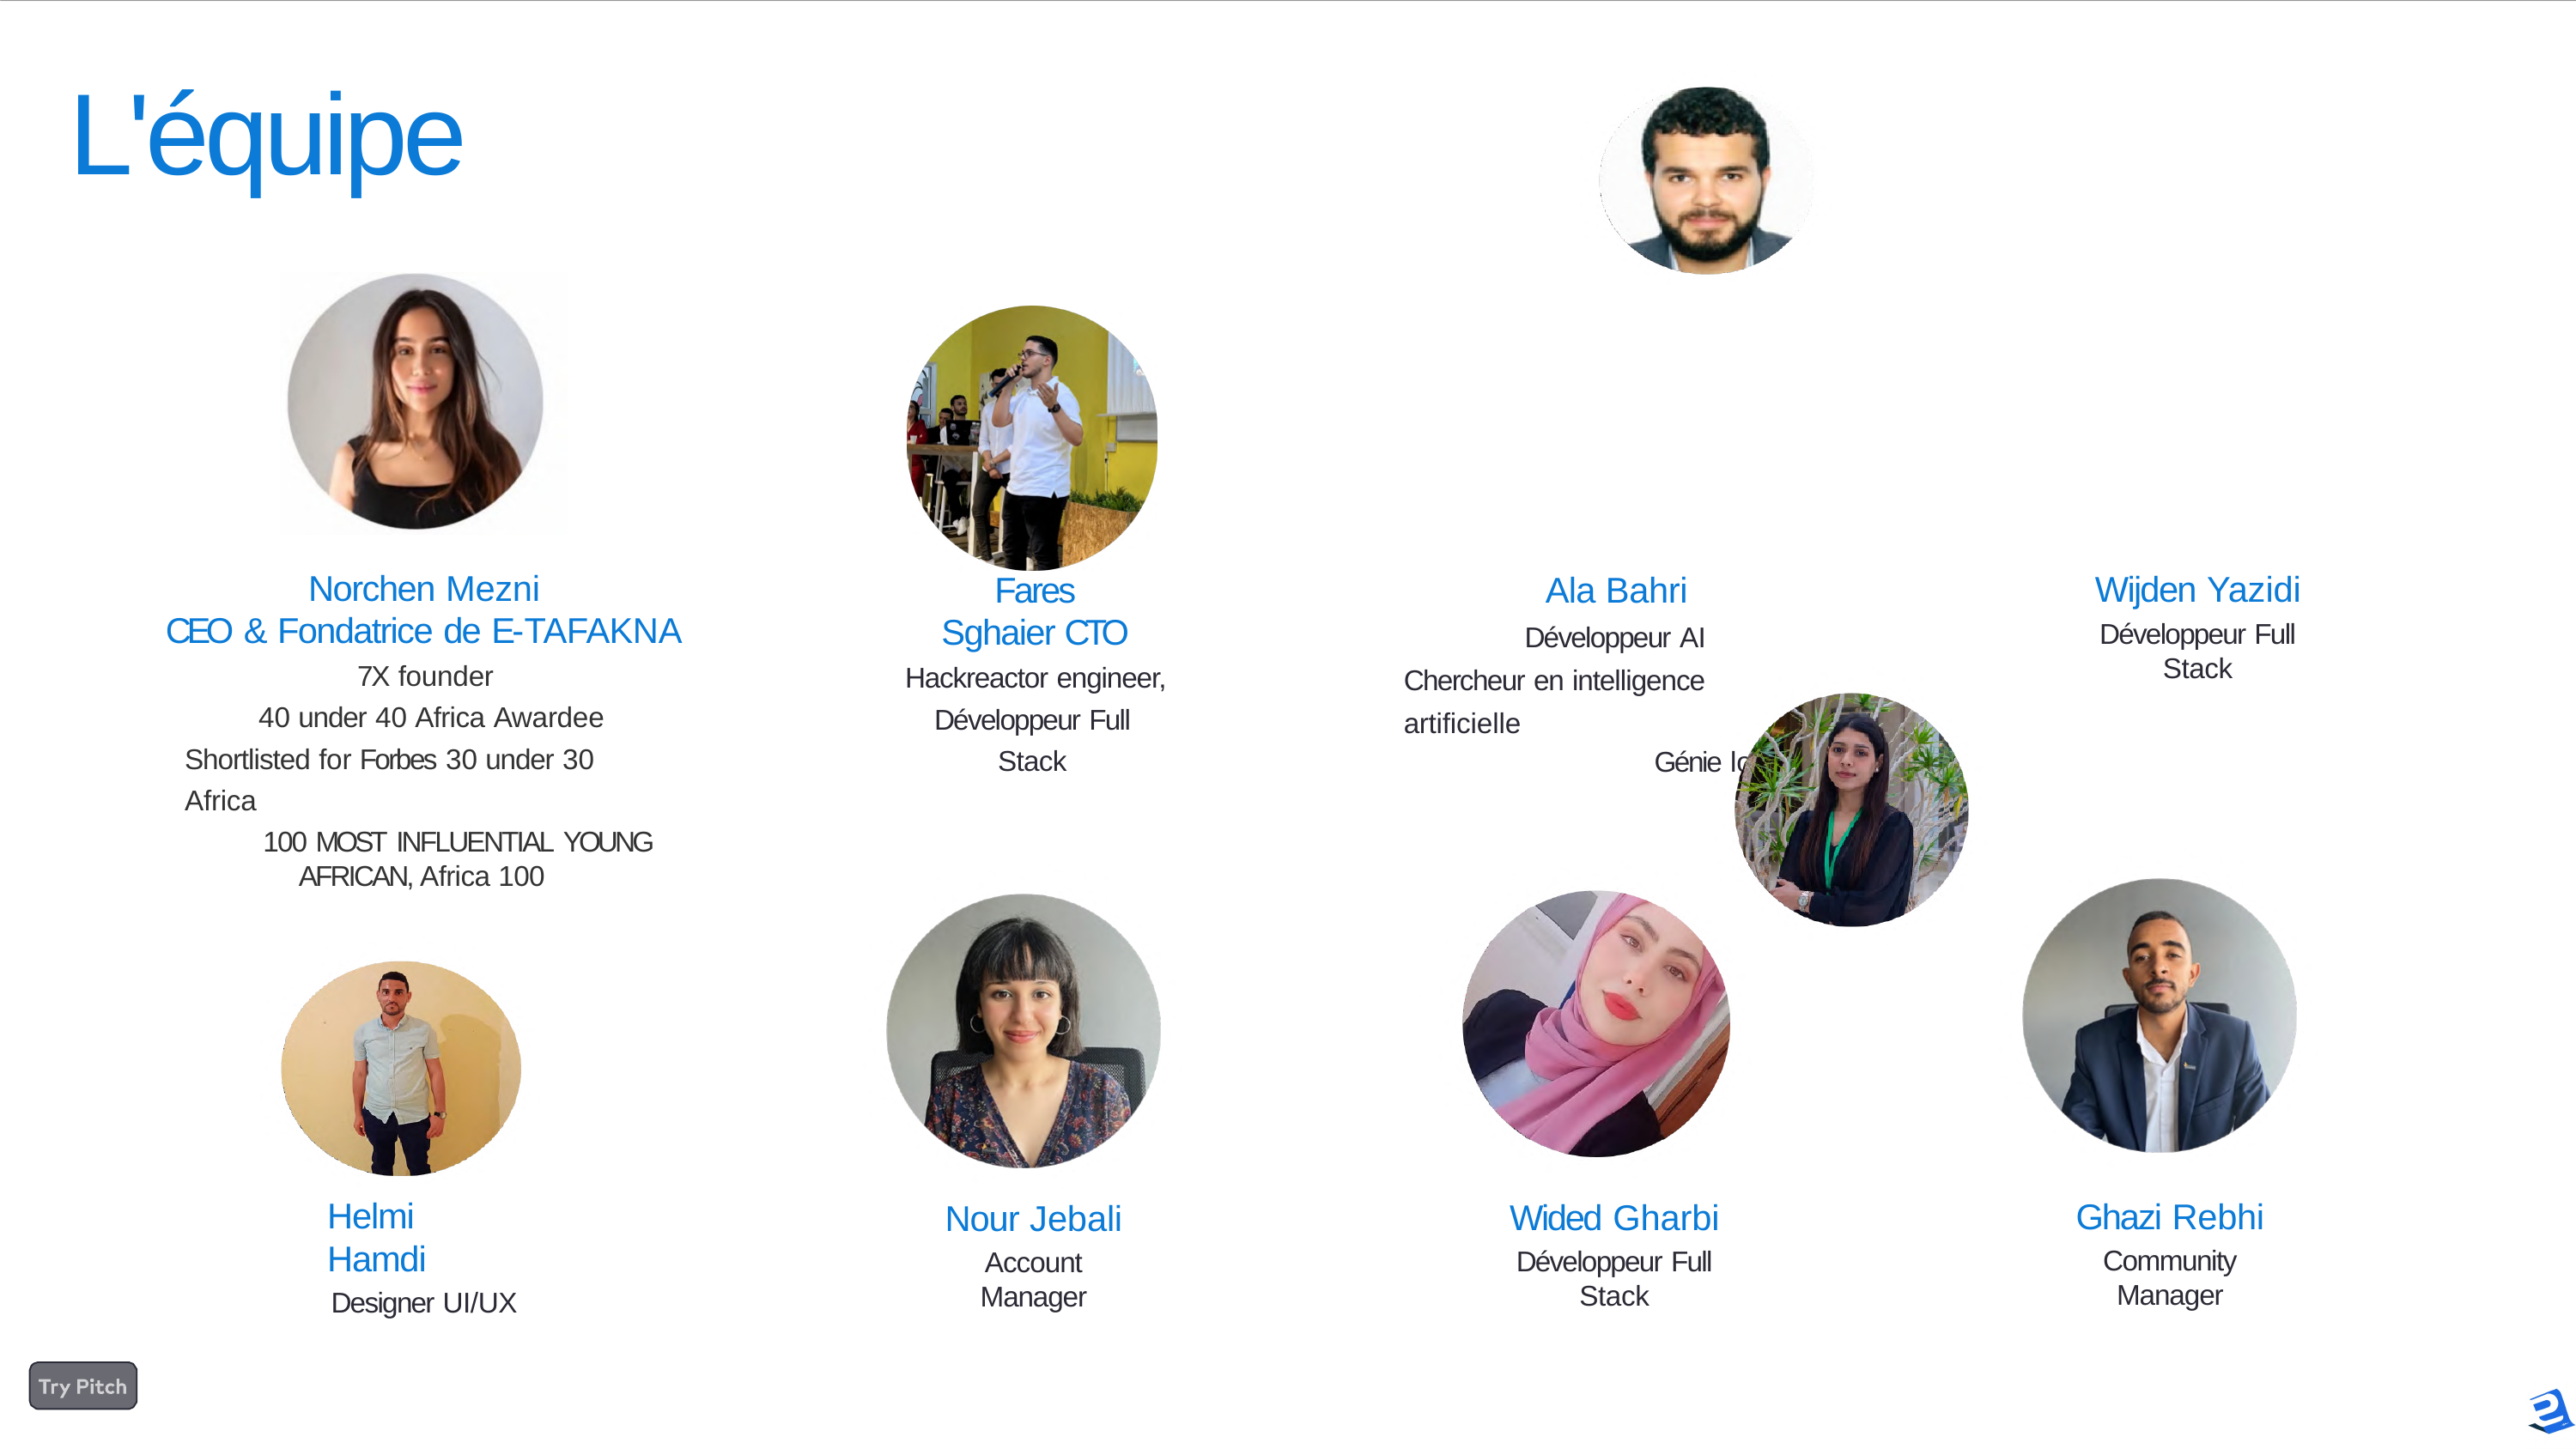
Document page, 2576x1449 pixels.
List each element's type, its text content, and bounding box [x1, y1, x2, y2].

text_box Ala Bahri Développeur AI Chercheur en intelligence artificielle Génie logiciel [1401, 558, 1827, 723]
text_box Norchen Mezni CEO & Fondatrice de E-TAFAKNA 7X founder 40 under 40 Africa Awardee Shortlisted for Forbes 30 under 30 Africa 100 MOST INFLUENTIAL YOUNG AFRICAN, Africa 100 [110, 563, 738, 893]
text_box Wijden Yazidi Développeur Full Stack [2063, 557, 2334, 684]
picture [0, 0, 2576, 1449]
text_box Fares Sghaier CTO Hackreactor engineer, Développeur Full Stack [896, 563, 1168, 723]
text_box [733, 725, 2450, 1321]
text_box Helmi Hamdi Designer UI/UX [325, 1303, 521, 1319]
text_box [28, 1361, 138, 1410]
title L'équipe [22, 1, 1474, 301]
